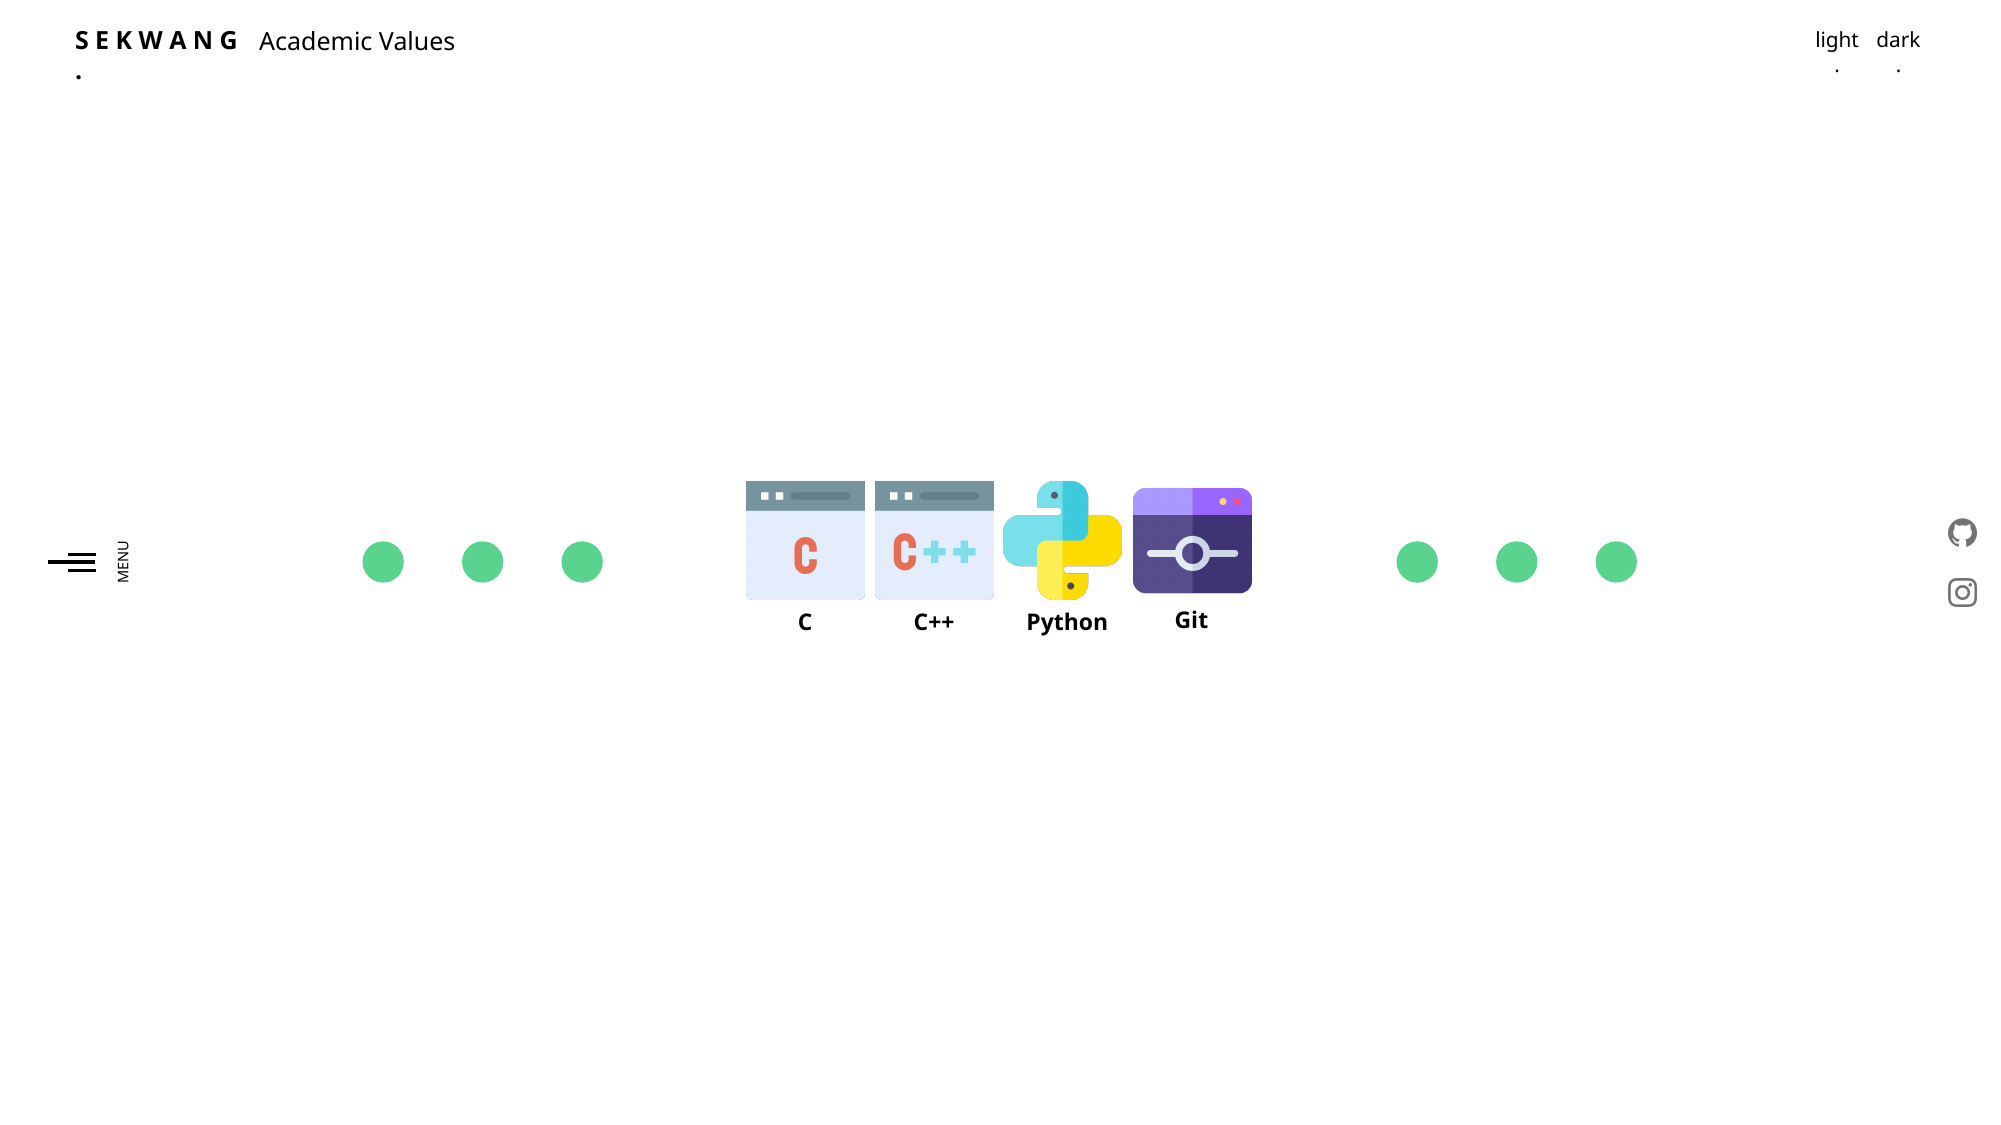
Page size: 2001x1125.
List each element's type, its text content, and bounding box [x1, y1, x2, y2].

text_box S E K W A N G . [60, 17, 259, 92]
picture [1948, 578, 1977, 607]
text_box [1396, 541, 1638, 583]
text_box Academic Values [244, 18, 809, 63]
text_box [362, 541, 603, 583]
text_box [746, 481, 1252, 643]
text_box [48, 554, 97, 571]
text_box MENU [106, 501, 139, 623]
text_box light. [1799, 19, 1861, 84]
picture [1948, 518, 1977, 547]
text_box dark. [1861, 19, 1936, 84]
